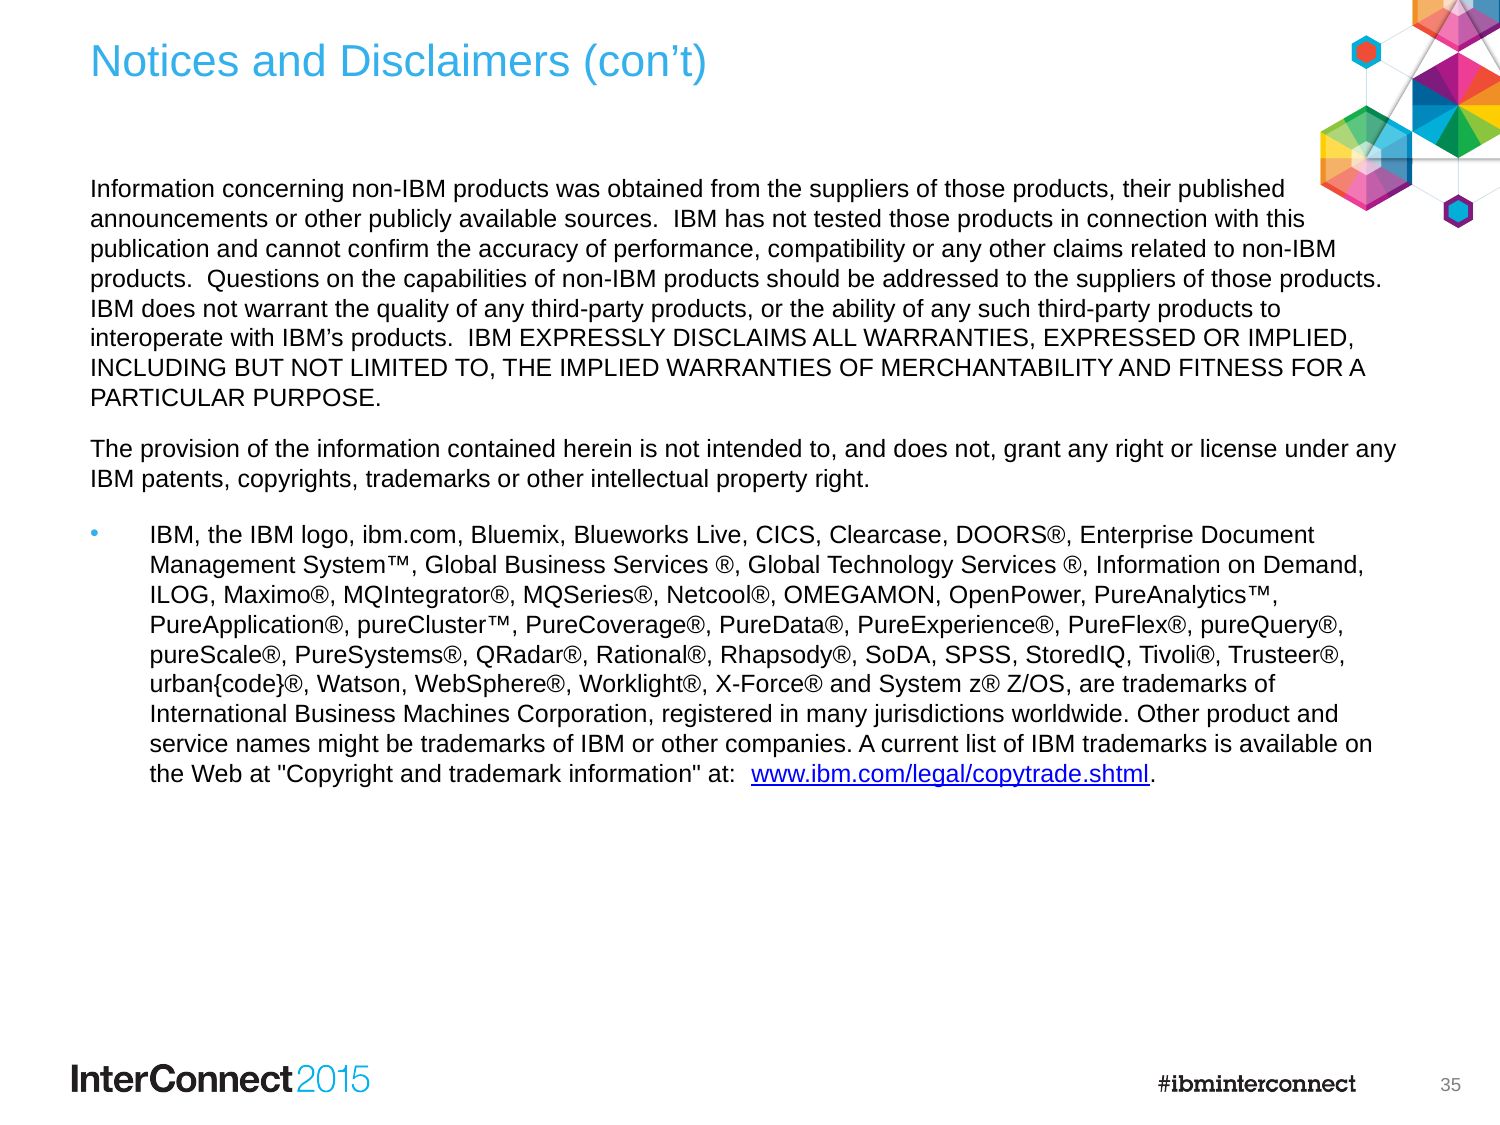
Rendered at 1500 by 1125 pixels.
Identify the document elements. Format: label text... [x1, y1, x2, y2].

picture [1320, 0, 1500, 229]
picture [70, 1054, 371, 1094]
title Notices and Disclaimers (con’t) [75, 26, 1425, 96]
picture [1156, 1072, 1357, 1094]
list Information concerning non-IBM products was obtained from the suppliers of those products, their published announcements or other publicly available sources. IBM has not tested those products in connection with this publication and cannot confirm the accuracy of performance, compatibility or any other claims related to non-IBM products. Questions on the capabilities of non-IBM products should be addressed to the suppliers of those products. IBM does not warrant the quality of any third-party products, or the ability of any such third-party products to interoperate with IBM’s products. IBM EXPRESSLY DISCLAIMS ALL WARRANTIES, EXPRESSED OR IMPLIED, INCLUDING BUT NOT LIMITED TO, THE IMPLIED WARRANTIES OF MERCHANTABILITY AND FITNESS FOR A PARTICULAR PURPOSE. The provision of the information contained herein is not intended to, and does not, grant any right or license under any IBM patents, copyrights, trademarks or other intellectual property right. IBM, the IBM logo, ibm.com, Bluemix, Blueworks Live, CICS, Clearcase, DOORS®, Enterprise Document Management System™, Global Business Services ®, Global Technology Services ®, Information on Demand, ILOG, Maximo®, MQIntegrator®, MQSeries®, Netcool®, OMEGAMON, OpenPower, PureAnalytics™, PureApplication®, pureCluster™, PureCoverage®, PureData®, PureExperience®, PureFlex®, pureQuery®, pureScale®, PureSystems®, QRadar®, Rational®, Rhapsody®, SoDA, SPSS, StoredIQ, Tivoli®, Trusteer®, urban{code}®, Watson, WebSphere®, Worklight®, X-Force® and System z® Z/OS, are trademarks of International Business Machines Corporation, registered in many jurisdictions worldwide. Other product and service names might be trademarks of IBM or other companies. A current list of IBM trademarks is available on the Web at "Copyright and trademark information" at: www.ibm.com/legal/copytrade.shtml. [75, 164, 1425, 804]
